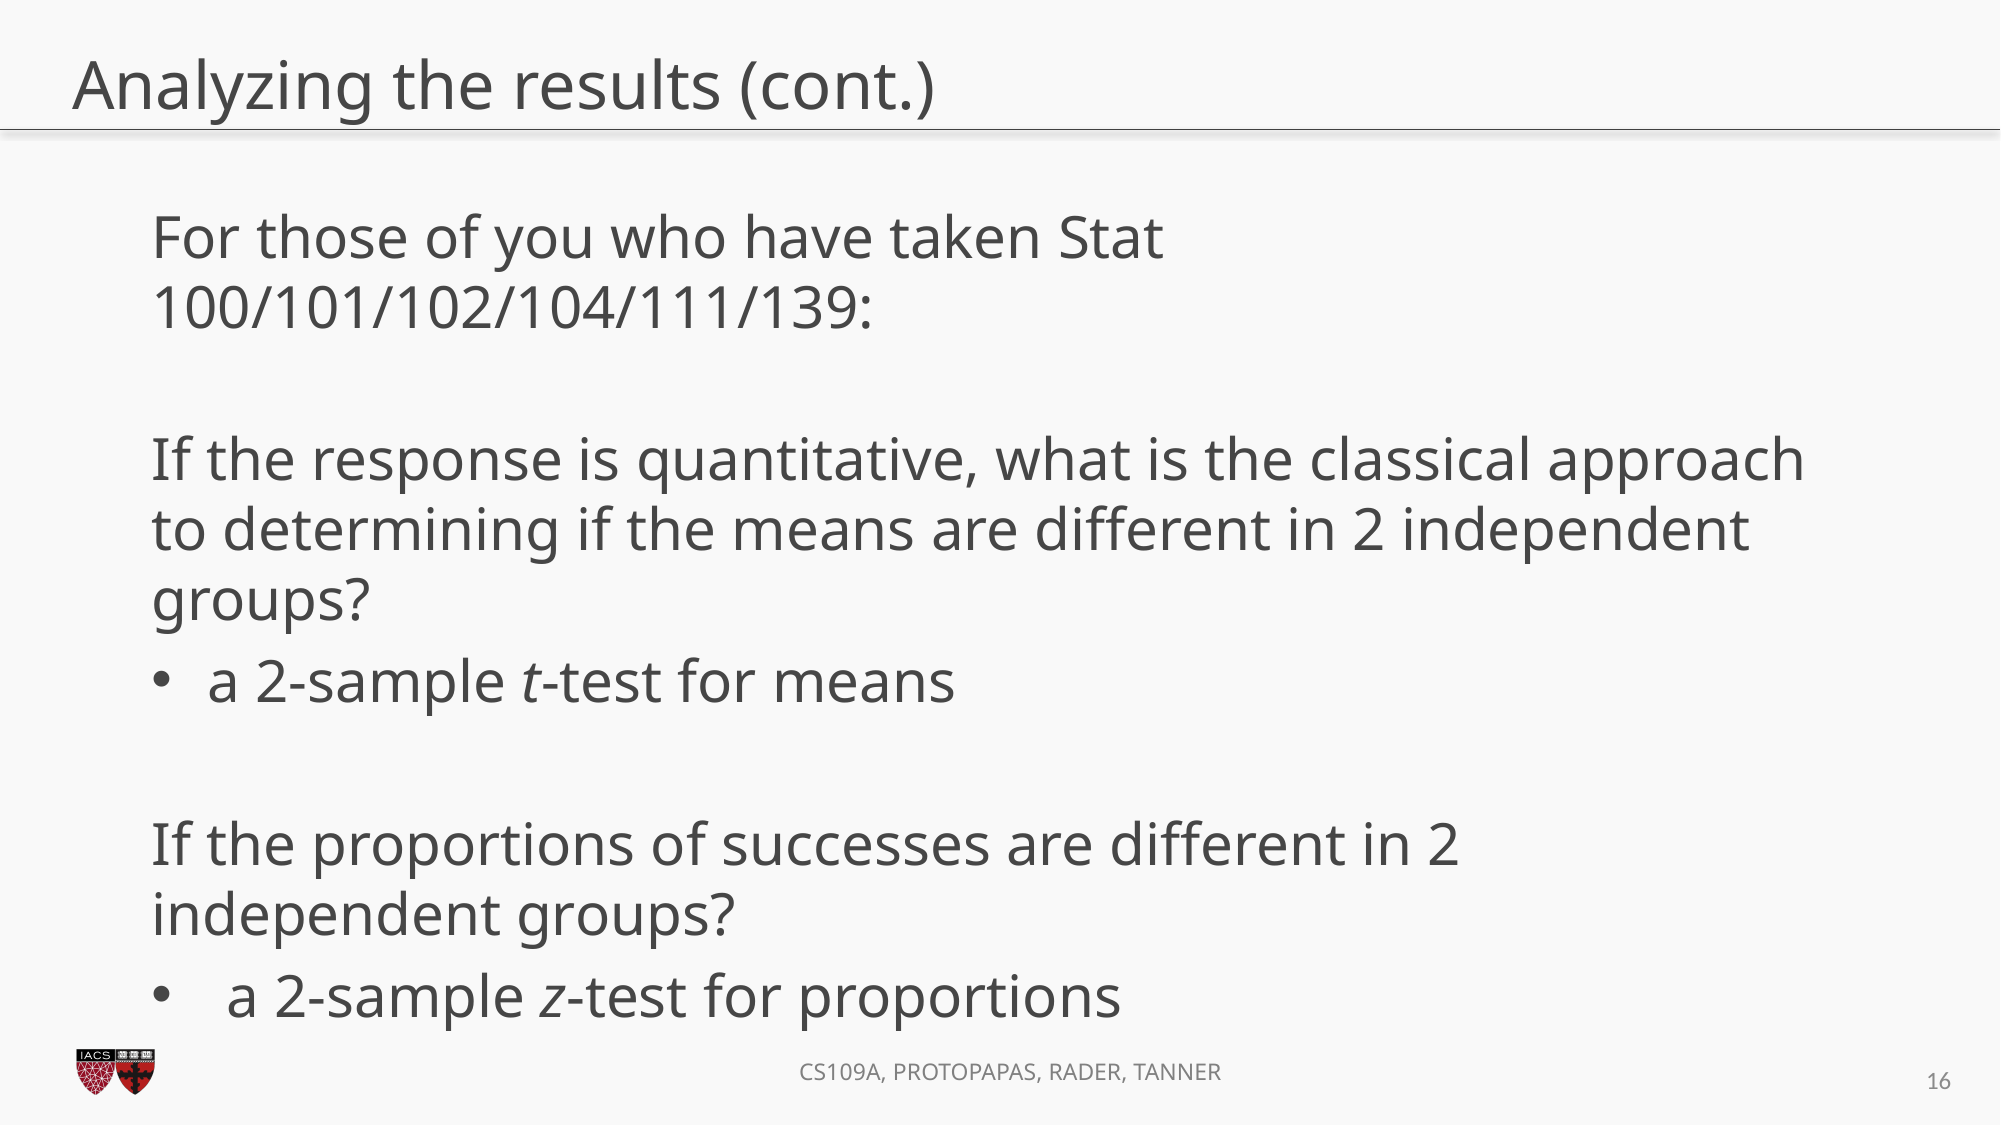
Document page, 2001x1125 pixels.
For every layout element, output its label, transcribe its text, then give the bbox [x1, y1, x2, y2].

title Analyzing the results (cont.) [57, 35, 1943, 162]
picture [75, 1049, 155, 1095]
list For those of you who have taken Stat 100/101/102/104/111/139: If the response is quantitative, what is the classical approach to determining if the means are different in 2 independent groups? a 2-sample t-test for means If the proportions of successes are different in 2 independent groups? a 2-sample z-test for proportions [136, 193, 1831, 1035]
slide_number 16 [1500, 1050, 1967, 1110]
